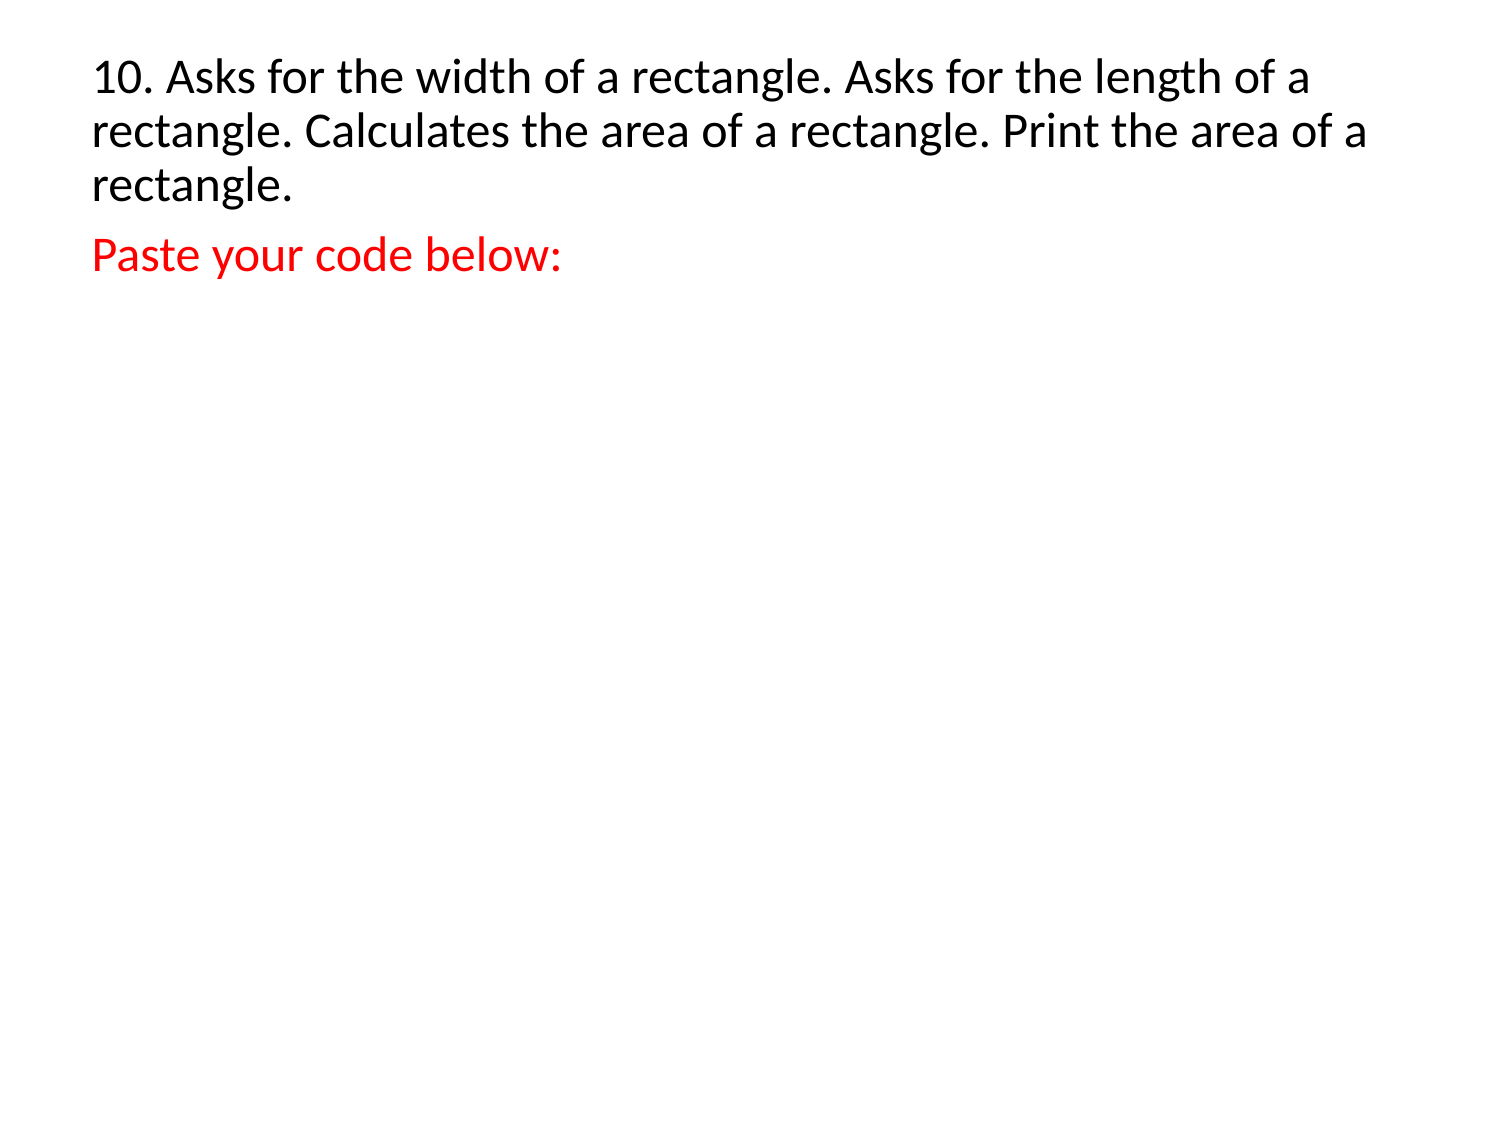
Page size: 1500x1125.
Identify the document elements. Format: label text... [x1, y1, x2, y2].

list 10. Asks for the width of a rectangle. Asks for the length of a rectangle. Calculates the area of a rectangle. Print the area of a rectangle. Paste your code below: [76, 42, 1427, 786]
